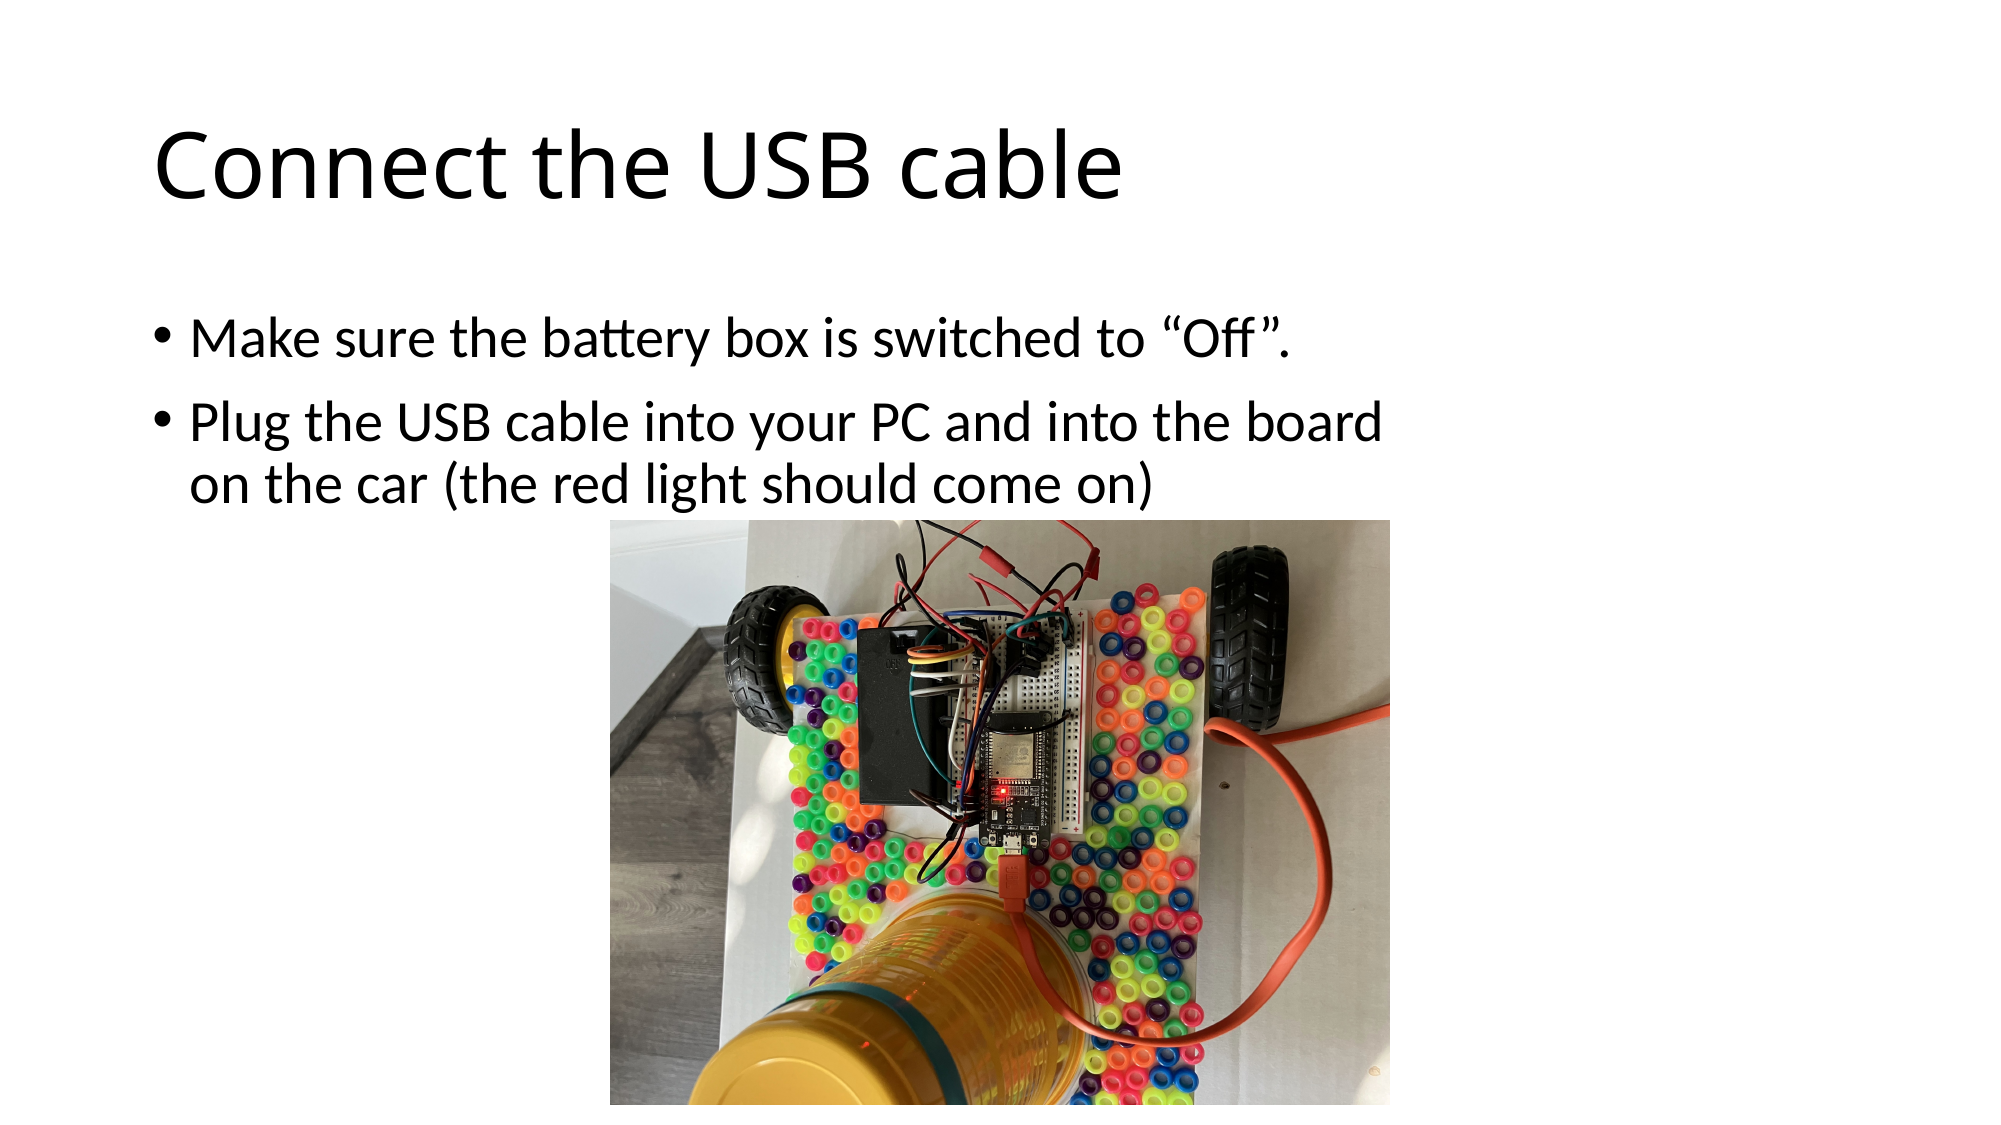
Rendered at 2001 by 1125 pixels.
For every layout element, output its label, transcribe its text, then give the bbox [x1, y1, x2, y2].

picture [610, 520, 1390, 1105]
list Make sure the battery box is switched to “Off”. Plug the USB cable into your PC and into the board on the car (the red light should come on) [137, 299, 1471, 1014]
title Connect the USB cable [137, 59, 1863, 278]
